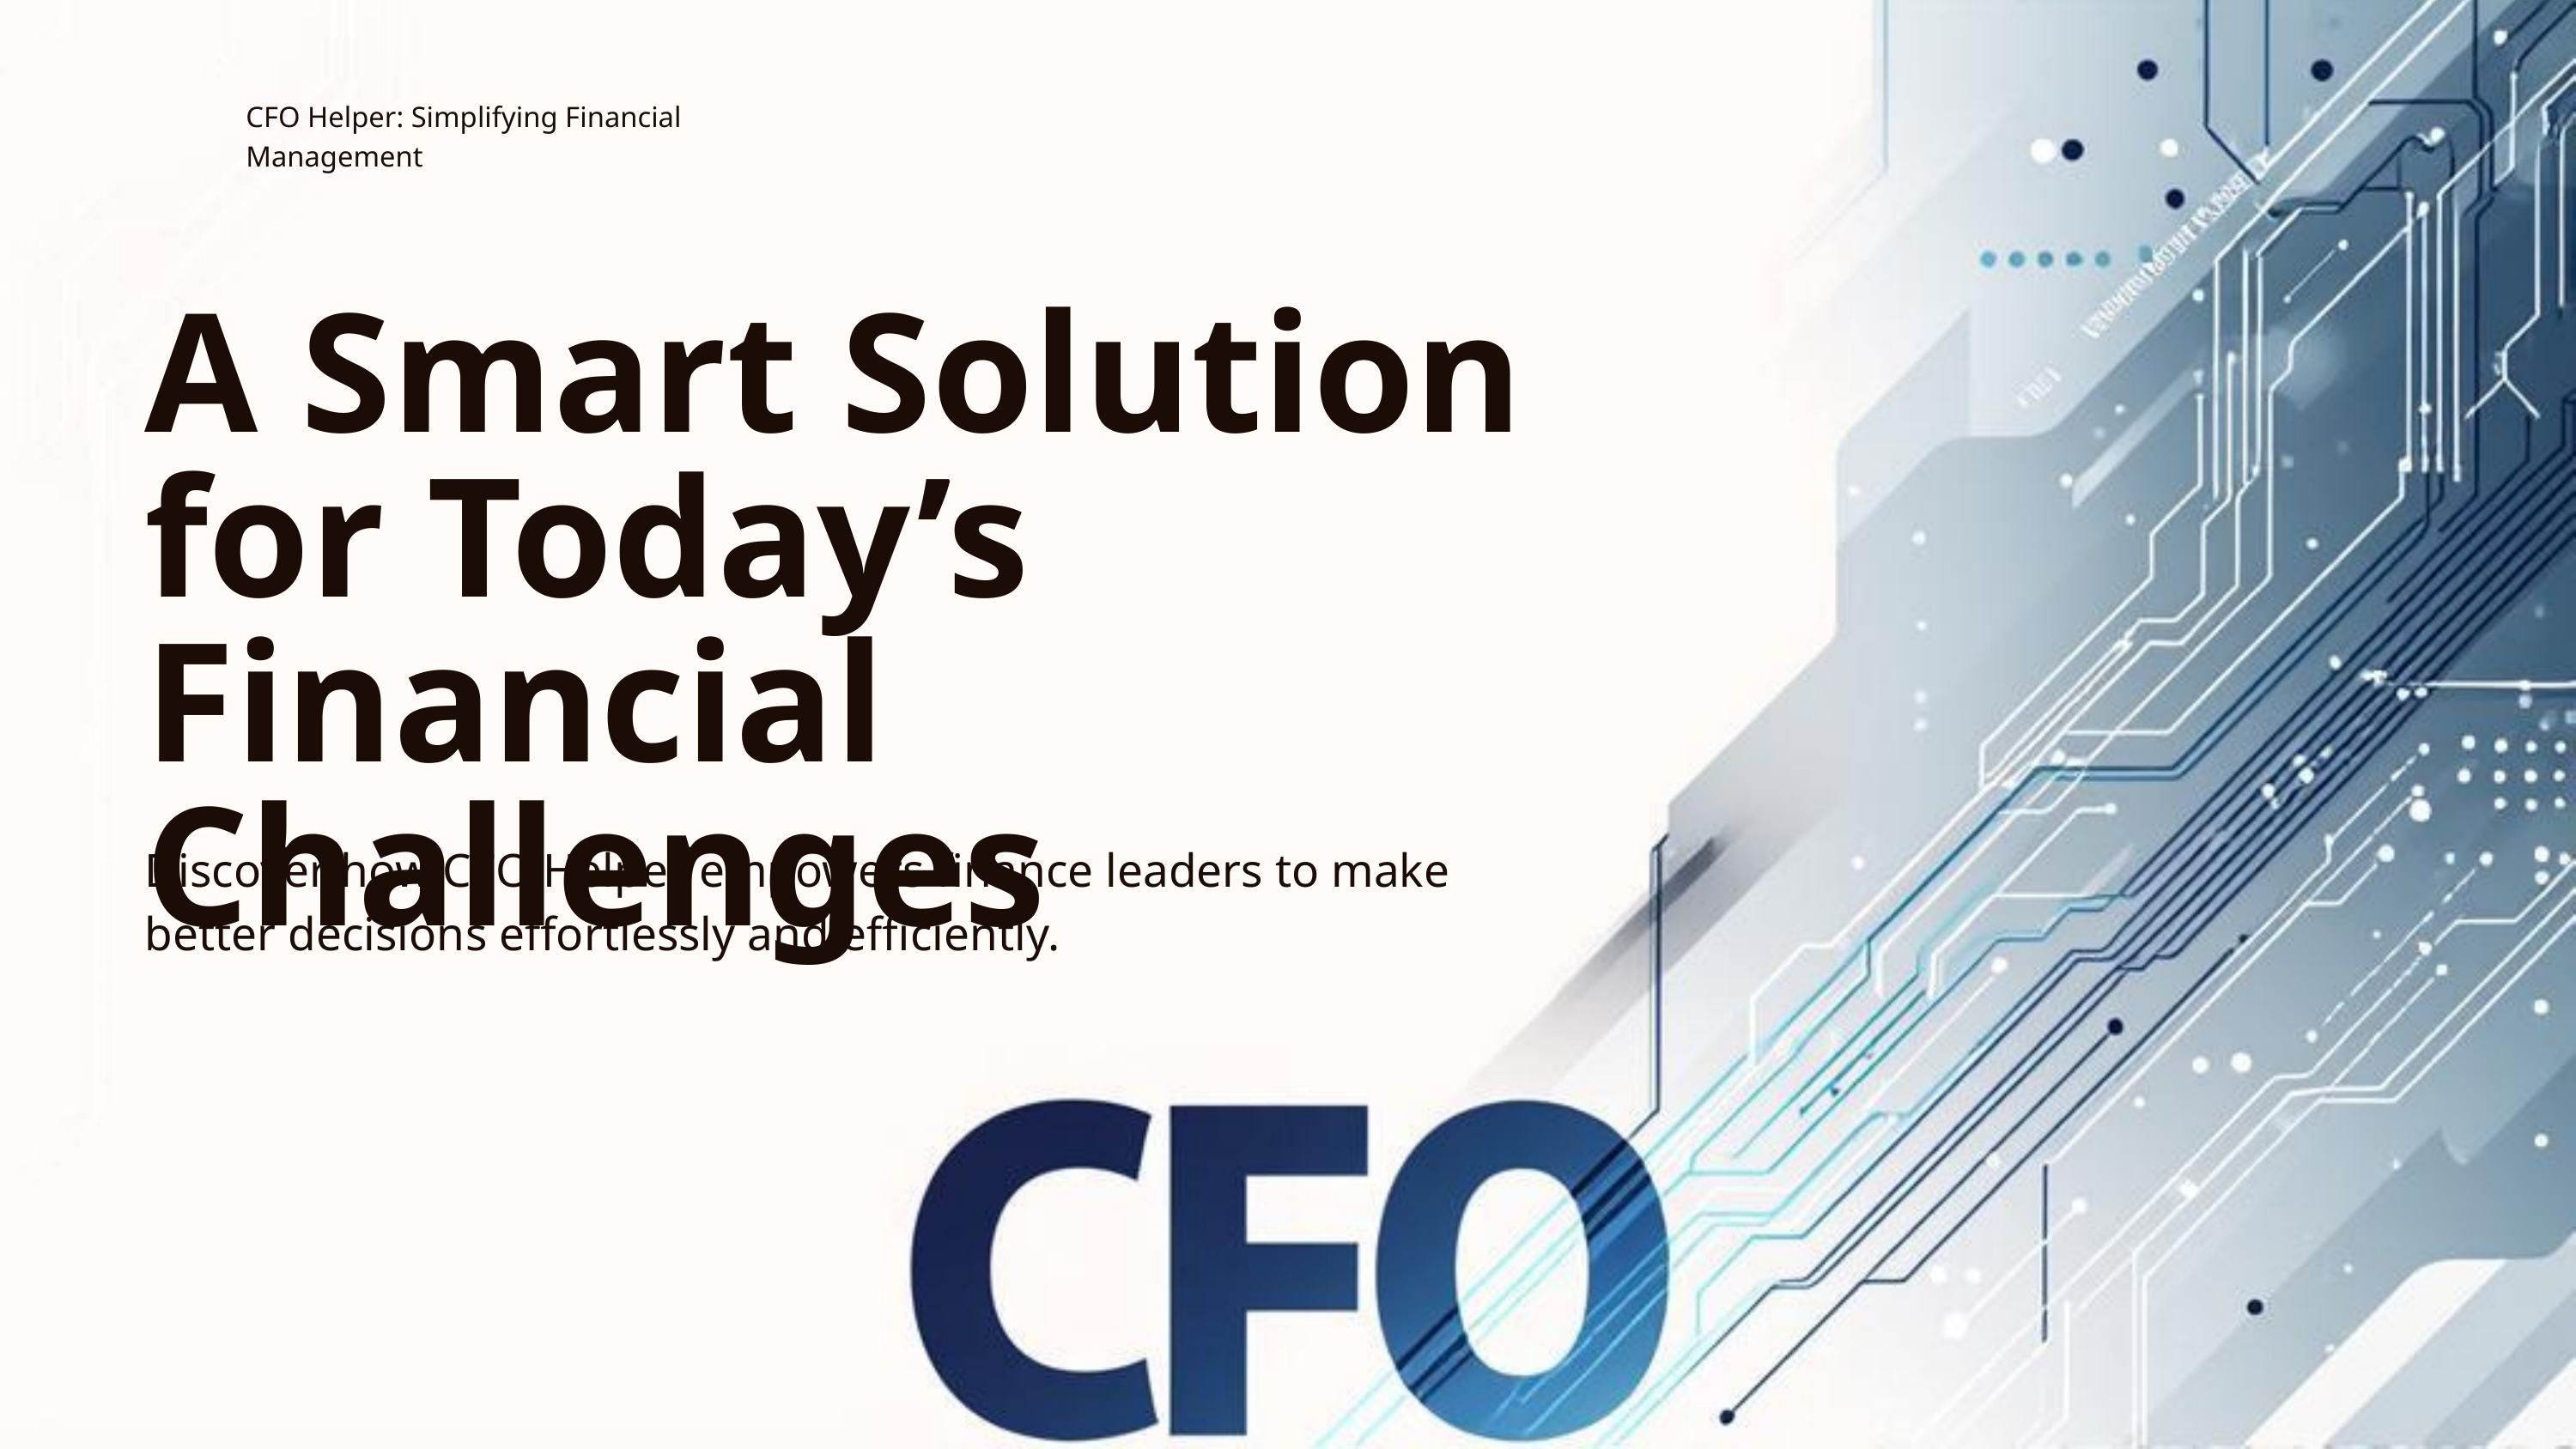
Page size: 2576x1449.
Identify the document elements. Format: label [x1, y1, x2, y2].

text_box [144, 282, 1724, 955]
text_box [0, 0, 2576, 1449]
text_box [144, 98, 763, 172]
